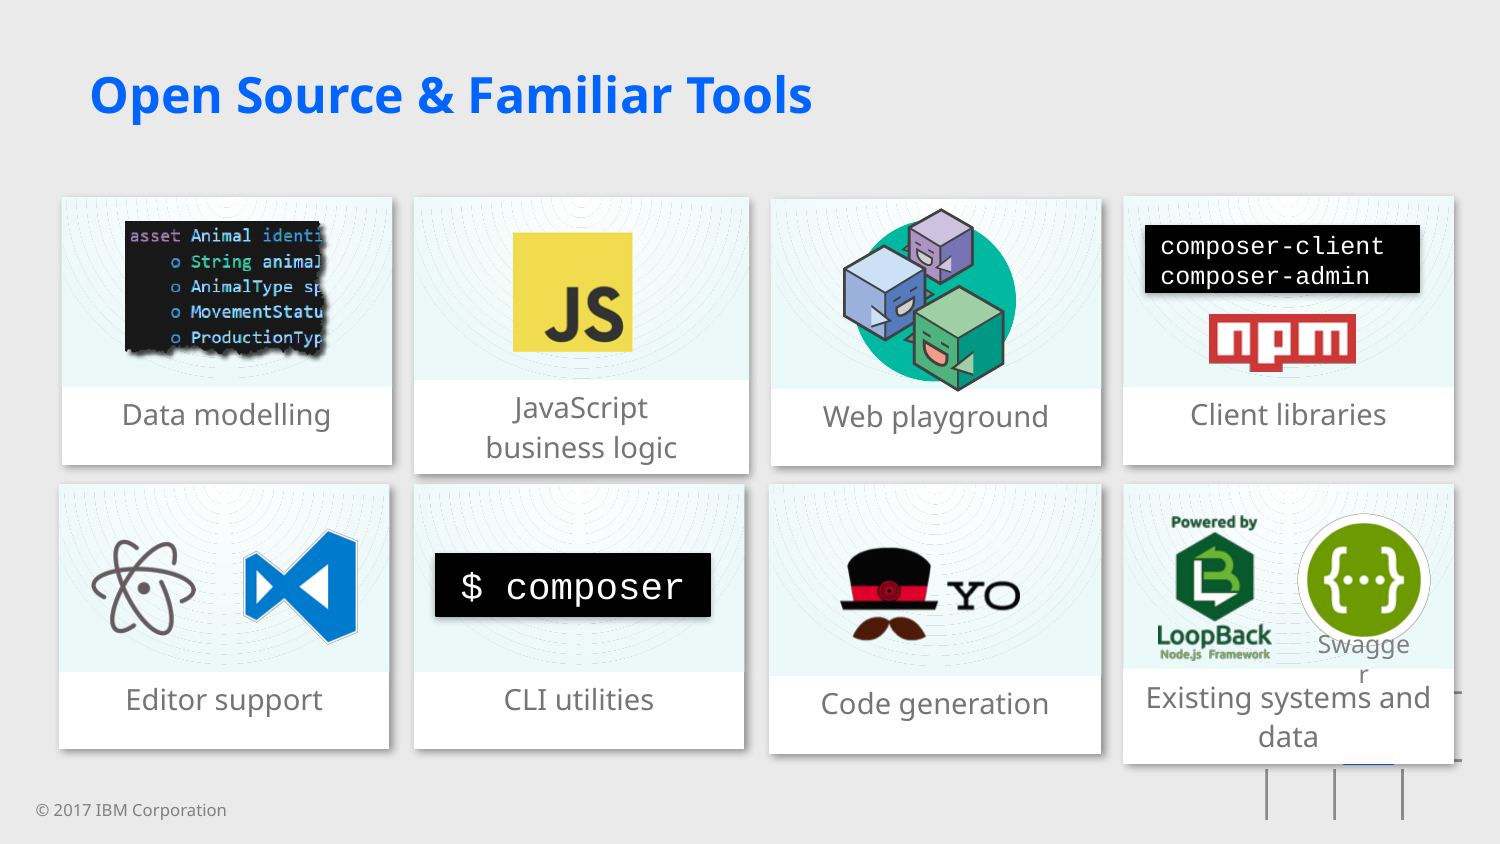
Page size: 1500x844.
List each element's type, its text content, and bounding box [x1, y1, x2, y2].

table_header [1123, 197, 1454, 387]
table_cell Data modelling [62, 387, 392, 465]
picture [125, 220, 333, 363]
picture [235, 522, 366, 652]
table_header [1123, 484, 1454, 669]
picture [513, 232, 633, 352]
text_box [1296, 513, 1431, 667]
picture [1207, 633, 1462, 820]
table_cell Web playground [771, 389, 1101, 466]
table_cell Existing systems and data [1123, 669, 1454, 764]
table_cell JavaScript business logic [414, 380, 749, 474]
table_header [414, 198, 749, 380]
text_box composer-client composer-admin [1145, 225, 1420, 293]
picture [835, 206, 1024, 395]
picture [837, 501, 1024, 687]
table_header [769, 484, 1101, 676]
table_cell CLI utilities [414, 672, 744, 749]
picture [1209, 314, 1356, 372]
table_header [62, 198, 392, 387]
picture [91, 539, 197, 636]
table_header [771, 199, 1101, 389]
table_cell Code generation [769, 676, 1101, 754]
table_cell Editor support [59, 672, 389, 749]
text_box $ composer [435, 553, 711, 617]
table_cell Client libraries [1123, 387, 1454, 465]
picture [1158, 513, 1273, 661]
title Open Source & Familiar Tools [89, 63, 1440, 160]
table_header [59, 484, 389, 672]
table_header [414, 484, 744, 672]
